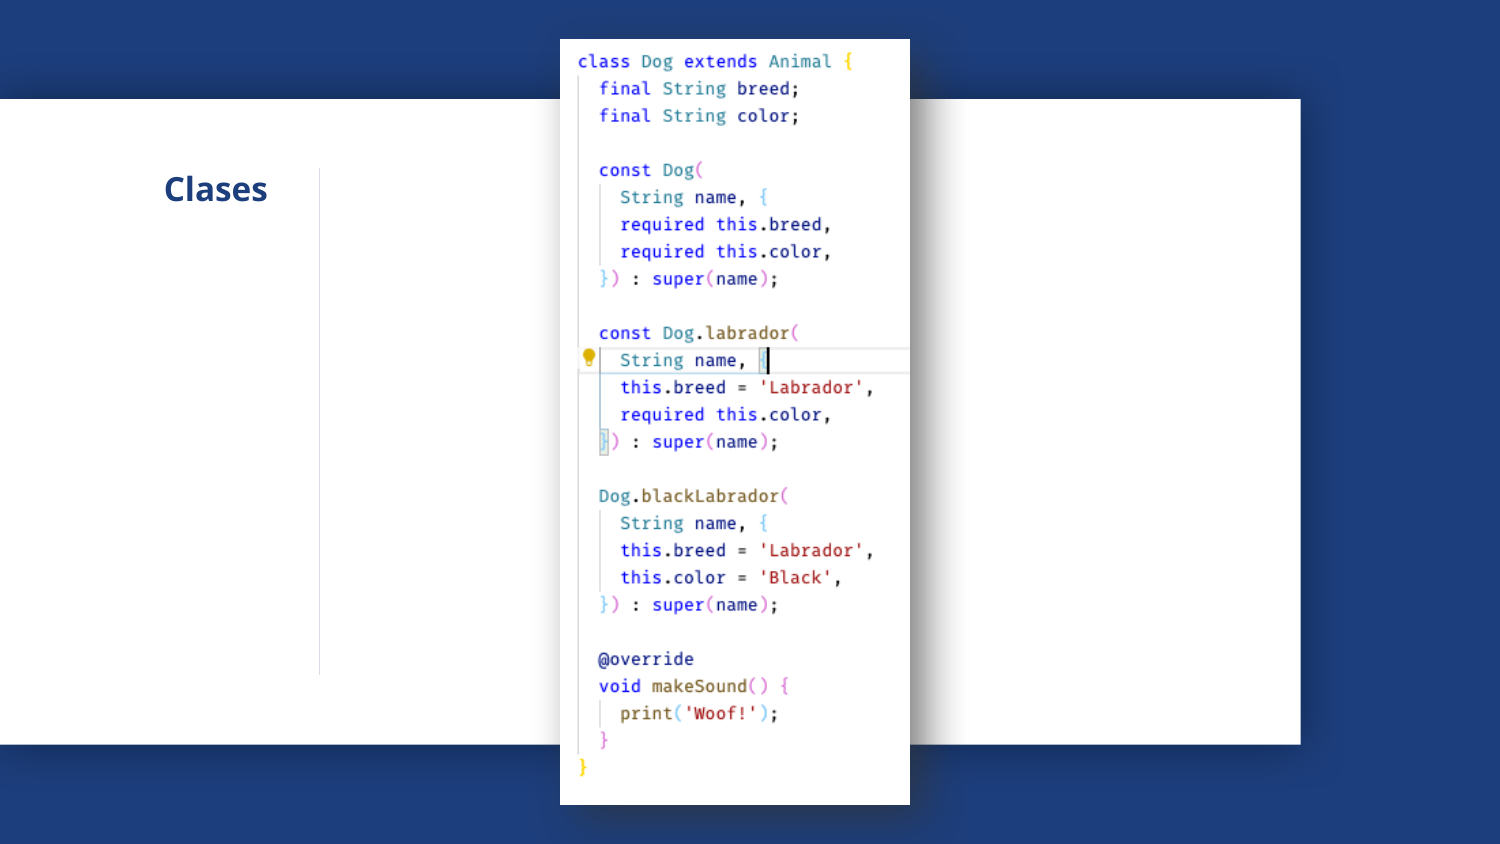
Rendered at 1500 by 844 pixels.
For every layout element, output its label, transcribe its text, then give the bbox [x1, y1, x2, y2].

title Clases [47, 168, 268, 676]
picture [560, 39, 910, 805]
